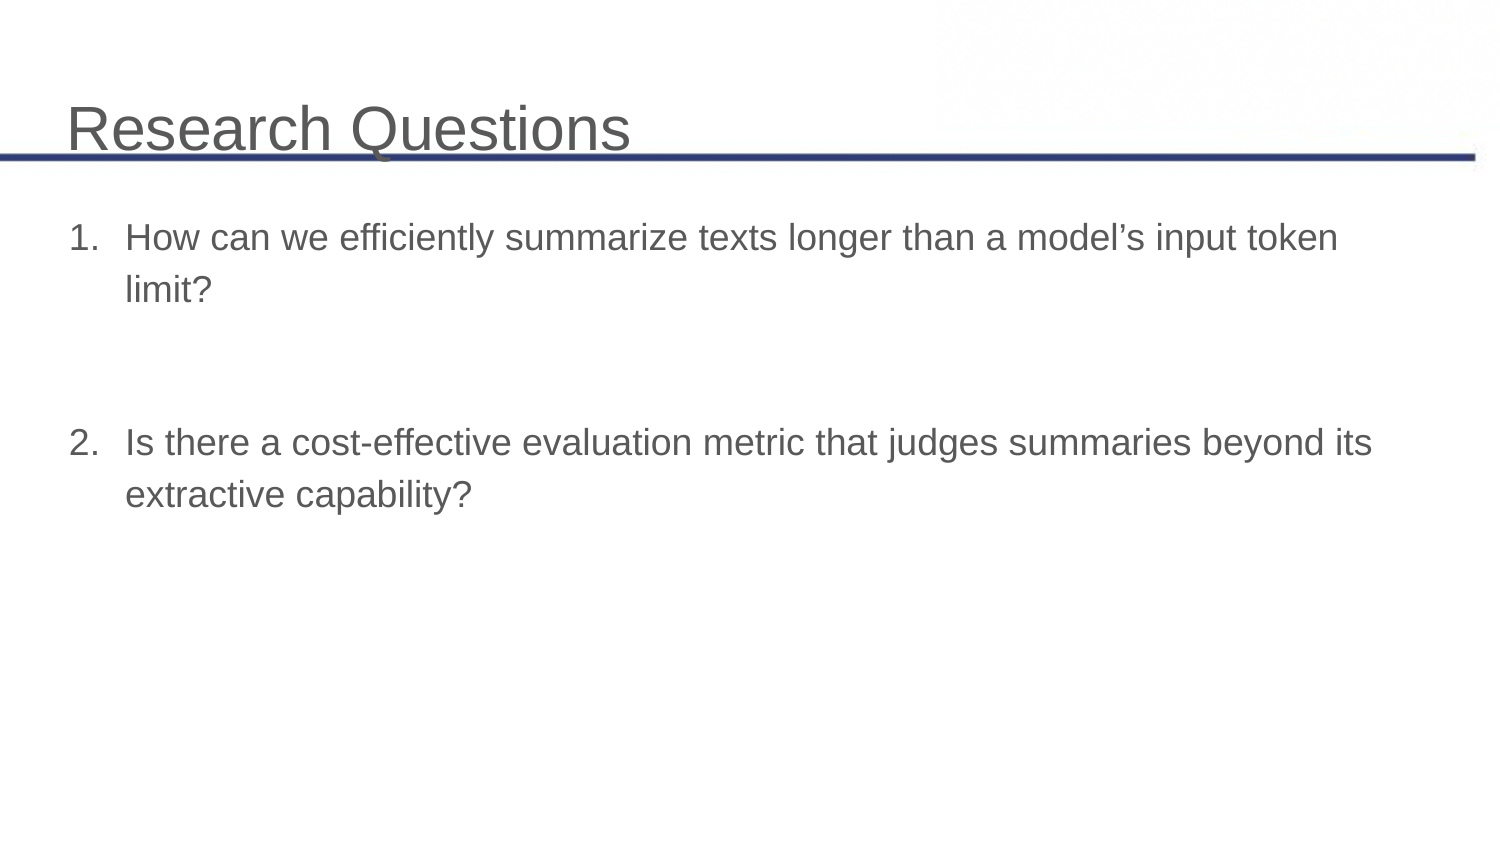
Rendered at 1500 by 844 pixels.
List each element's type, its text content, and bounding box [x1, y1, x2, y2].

picture [0, 0, 1500, 180]
list How can we efficiently summarize texts longer than a model’s input token limit? Is there a cost-effective evaluation metric that judges summaries beyond its extractive capability? [35, 191, 1433, 752]
